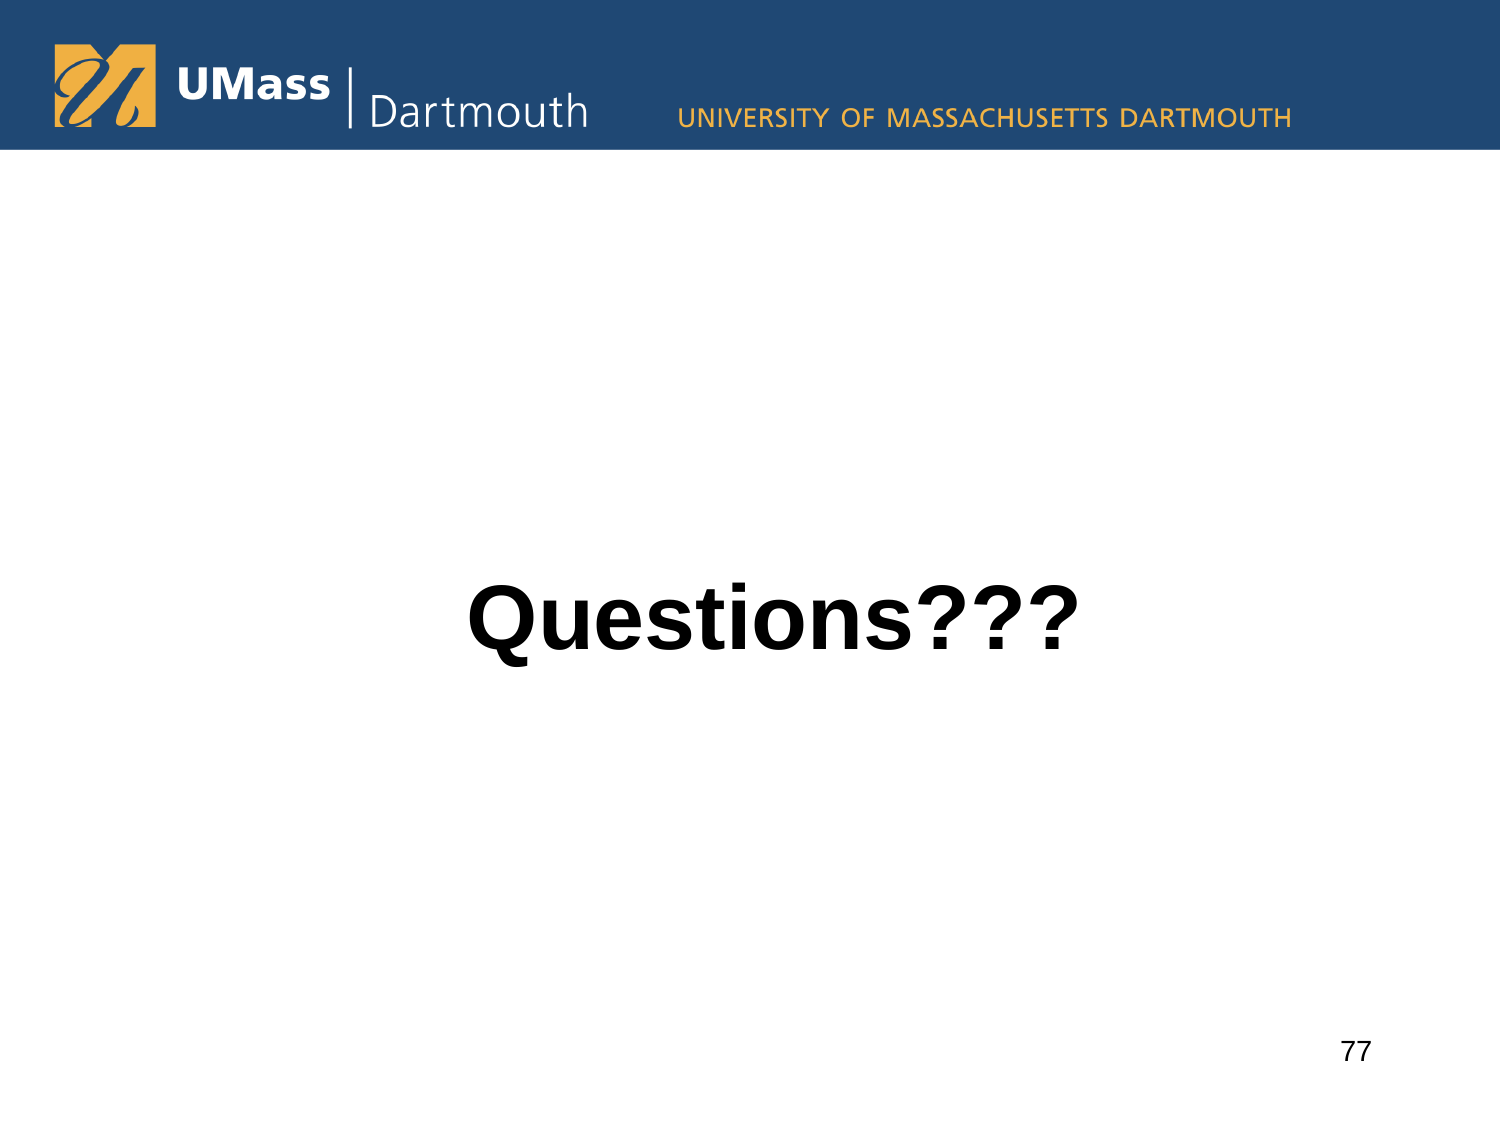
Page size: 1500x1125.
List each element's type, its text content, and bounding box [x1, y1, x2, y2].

slide_number 77 [1074, 1024, 1388, 1101]
picture [0, 0, 1500, 150]
title Questions??? [137, 462, 1413, 763]
